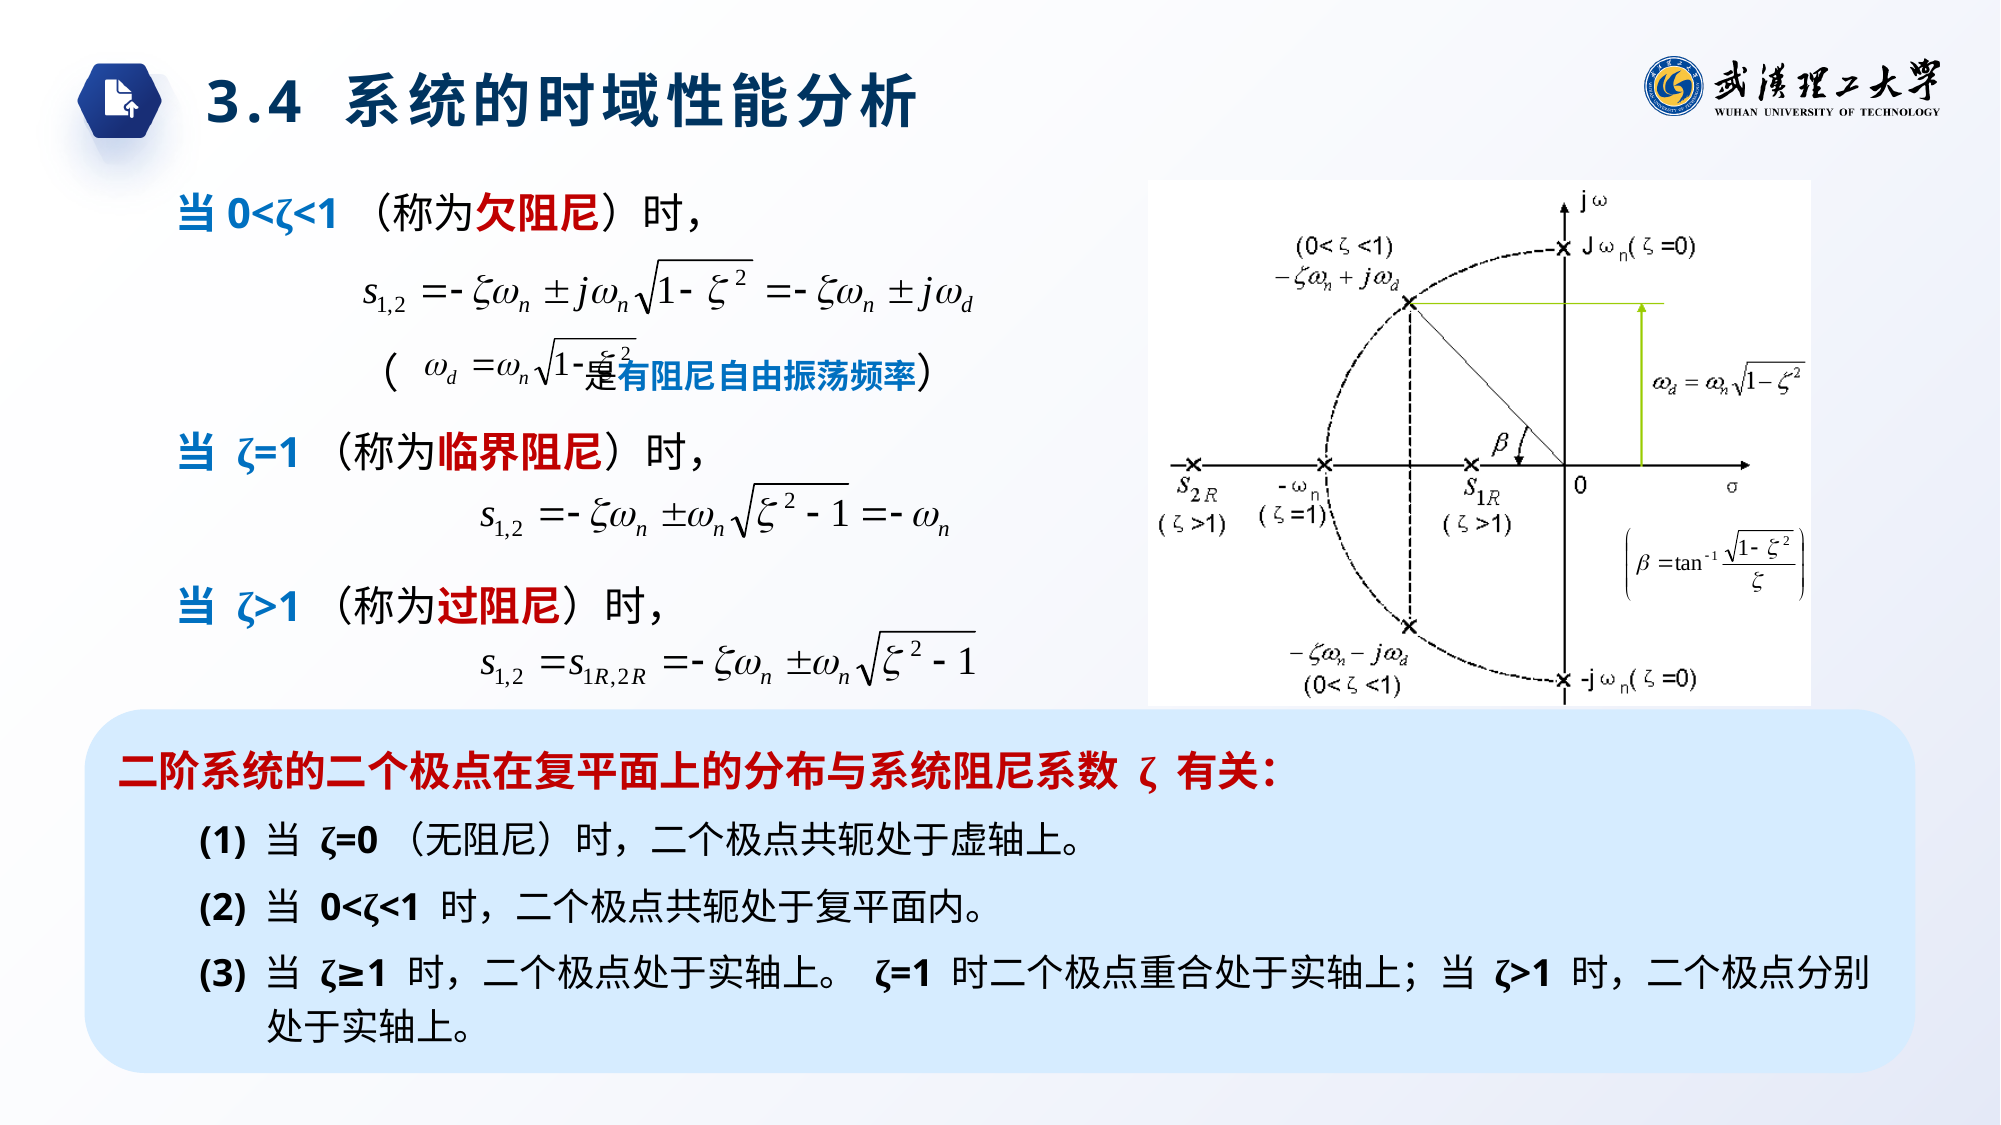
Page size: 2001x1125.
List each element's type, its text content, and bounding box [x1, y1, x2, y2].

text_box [473, 621, 983, 699]
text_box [1621, 522, 1811, 607]
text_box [419, 330, 644, 393]
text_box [473, 473, 958, 550]
text_box 当 ζ=1（称为临界阻尼）时， [160, 403, 752, 483]
list 3.4 系统的时域性能分析 [191, 56, 1624, 143]
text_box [356, 250, 983, 327]
text_box 当0<ζ<1（称为欠阻尼）时， [160, 179, 787, 245]
picture [0, 0, 2000, 1125]
text_box 当 ζ>1（称为过阻尼）时， [160, 557, 752, 638]
text_box 二阶系统的二个极点在复平面上的分布与系统阻尼系数 ζ 有关： (1) 当 ζ=0（无阻尼）时，二个极点共轭处于虚轴上。 (2) 当 0<ζ<1 时，二个极点共轭处于复平面内。 (3) 当 ζ≥1 时，二个极点处于实轴上。 ζ=1 时二个极点重合处于实轴上；当 ζ>1 时，二个极点分别处于实轴上。 [84, 709, 1916, 1074]
text_box （ 是有阻尼自由振荡频率） [342, 324, 1040, 404]
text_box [1148, 180, 1811, 706]
